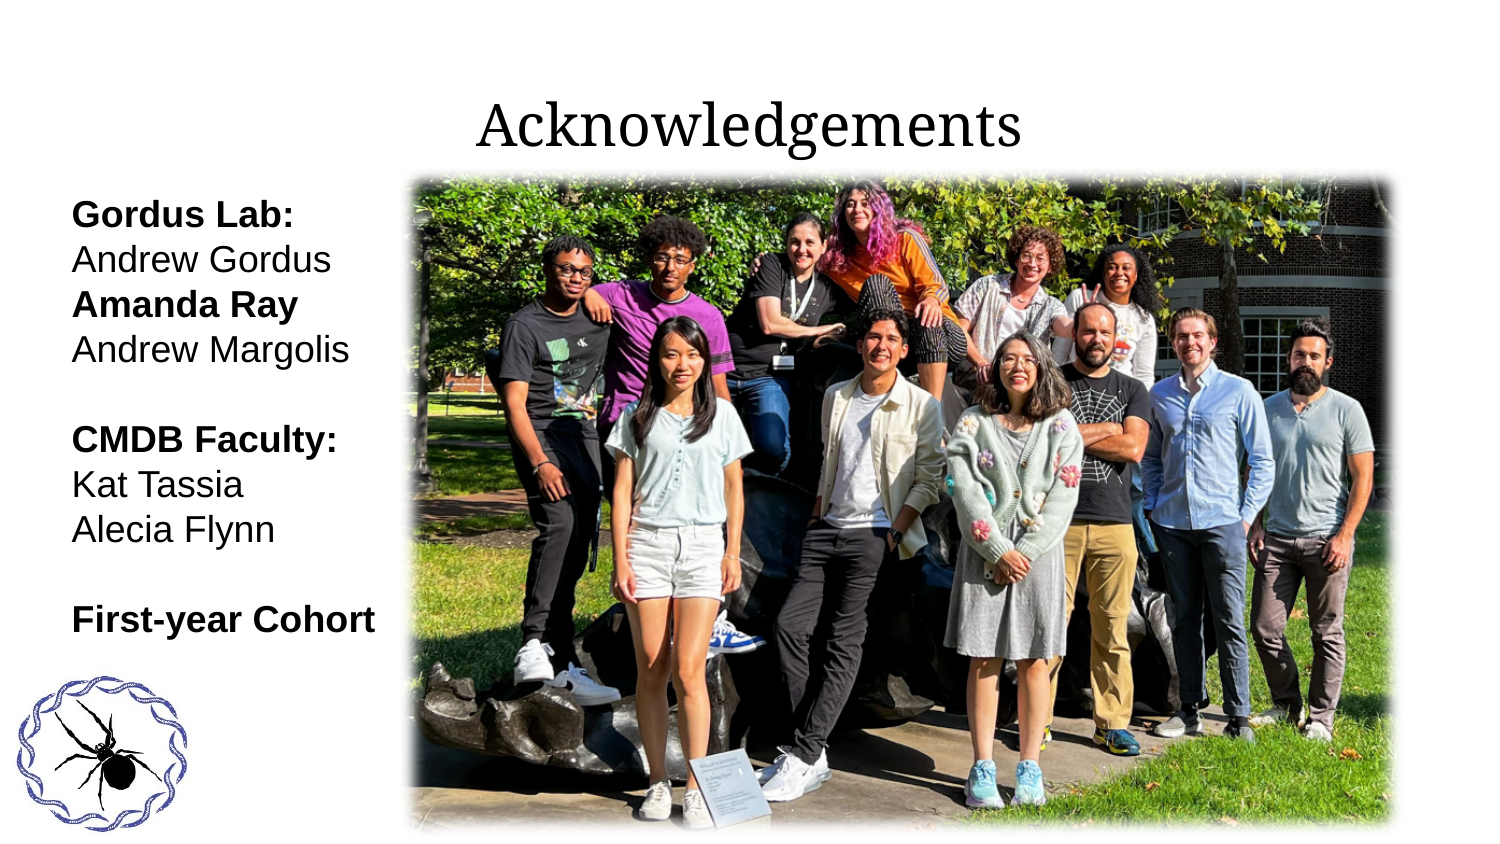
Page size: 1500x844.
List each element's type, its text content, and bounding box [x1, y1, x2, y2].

picture [0, 664, 204, 844]
text_box Gordus Lab: Andrew Gordus Amanda Ray Andrew Margolis CMDB Faculty: Kat Tassia Alecia Flynn First-year Cohort [56, 175, 392, 707]
picture [397, 166, 1406, 838]
title Acknowledgements [51, 72, 1449, 167]
